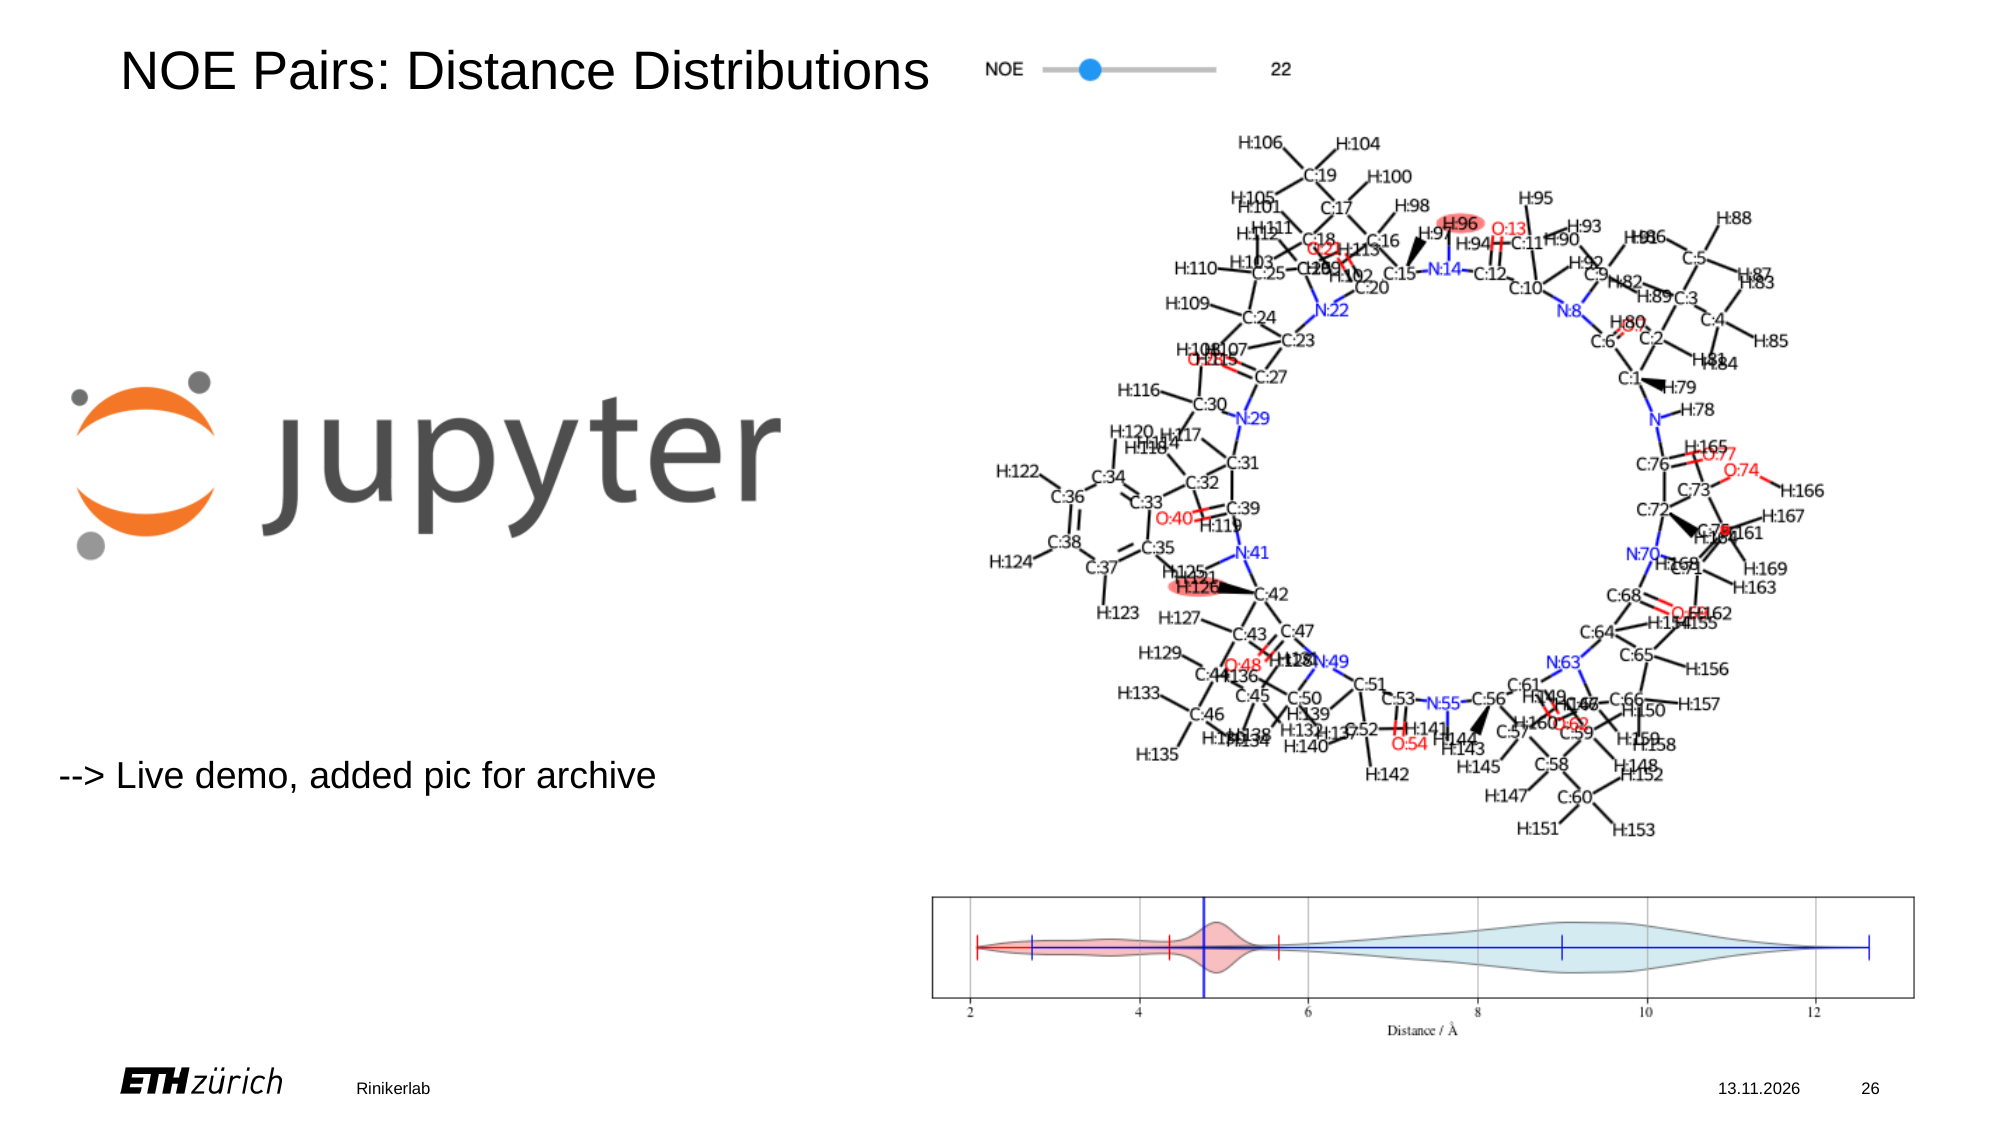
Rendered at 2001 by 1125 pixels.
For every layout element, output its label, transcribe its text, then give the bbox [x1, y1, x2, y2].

picture [911, 42, 1936, 1055]
slide_number 26 [1827, 1069, 1880, 1106]
footer Rinikerlab [356, 1069, 1243, 1106]
text_box --> Live demo, added pic for archive [43, 743, 855, 803]
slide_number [1718, 1069, 1819, 1106]
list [64, 276, 788, 656]
picture [120, 1067, 282, 1094]
title NOE Pairs: Distance Distributions [120, 42, 911, 191]
